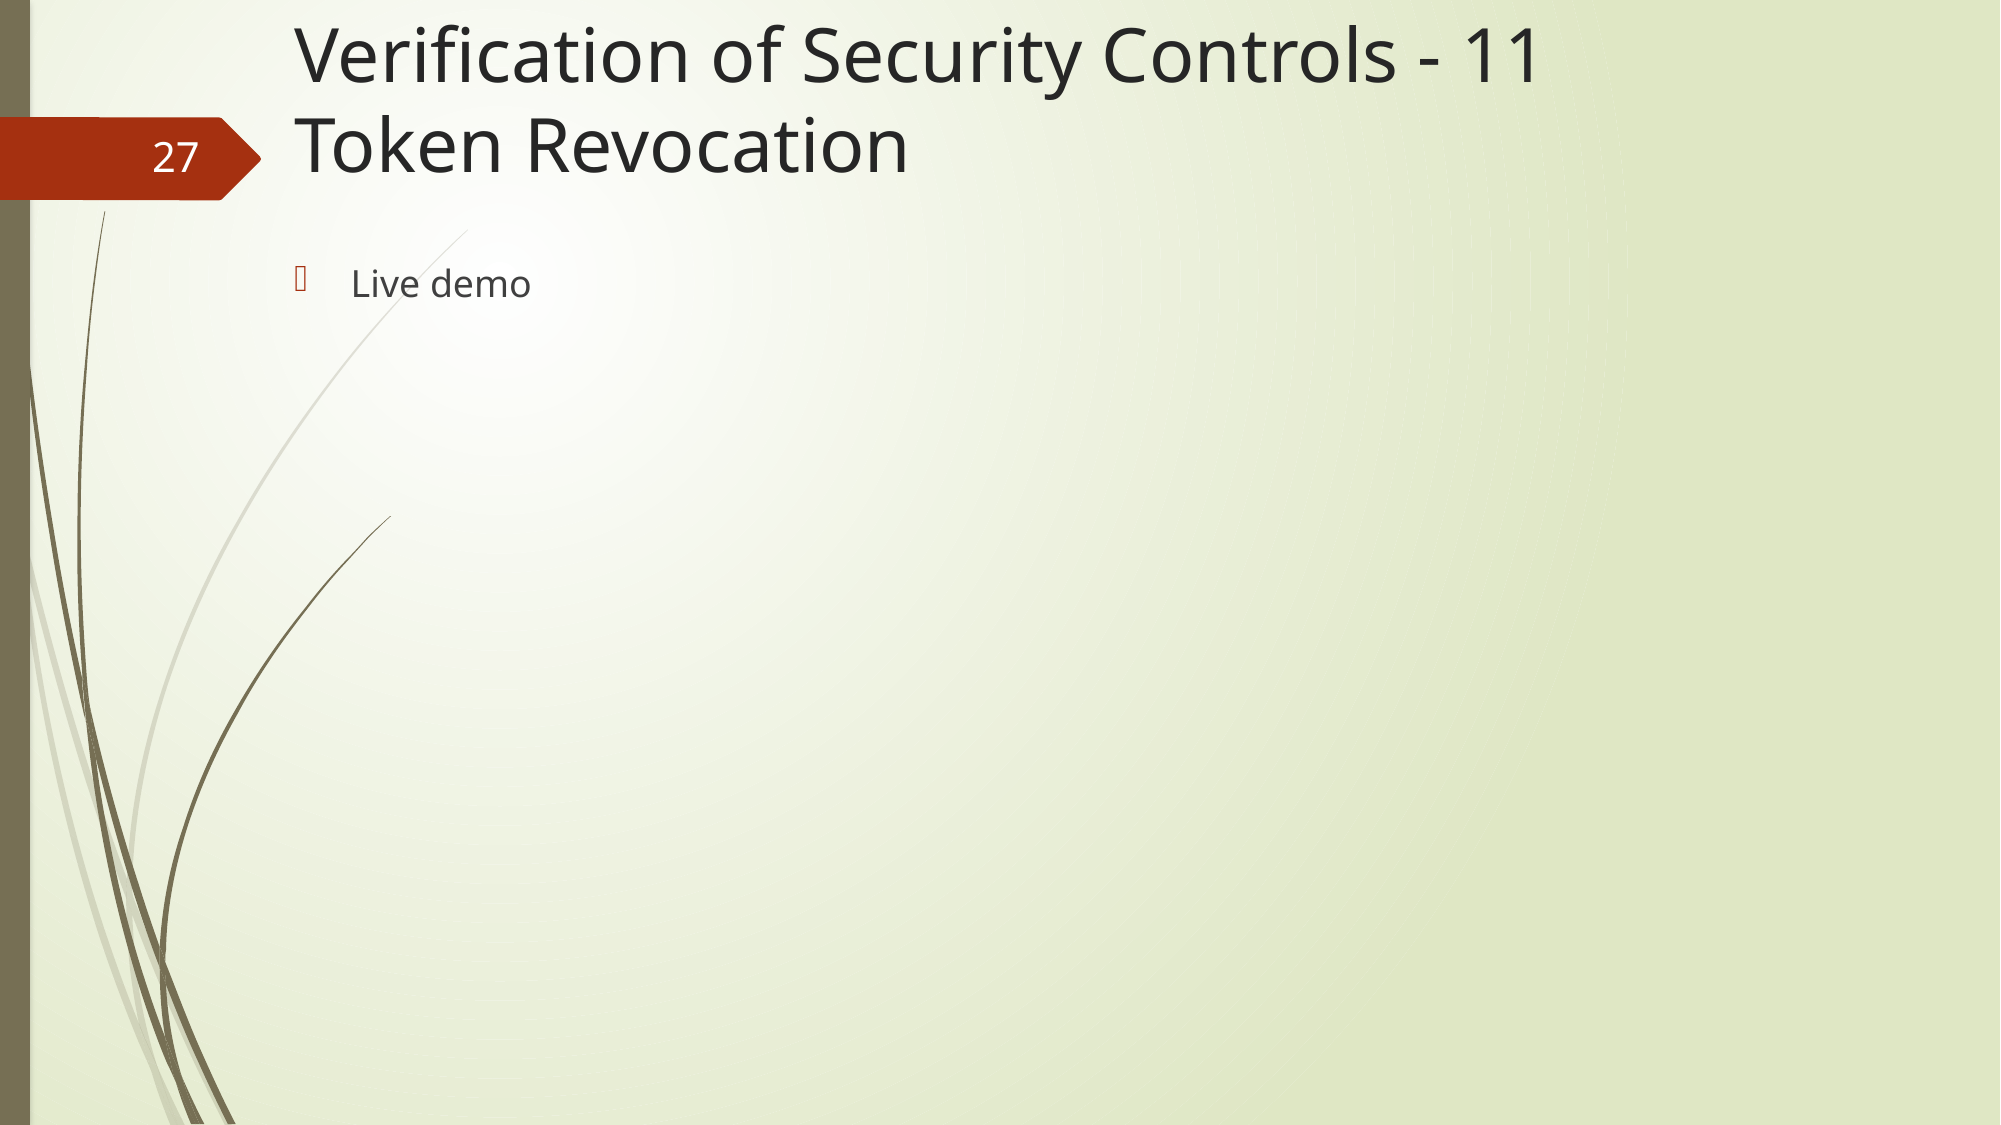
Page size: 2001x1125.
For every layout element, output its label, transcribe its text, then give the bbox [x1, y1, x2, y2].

slide_number 27 [87, 129, 216, 190]
title Verification of Security Controls - 11 Token Revocation [279, 0, 1742, 211]
list Live demo [279, 252, 1888, 970]
